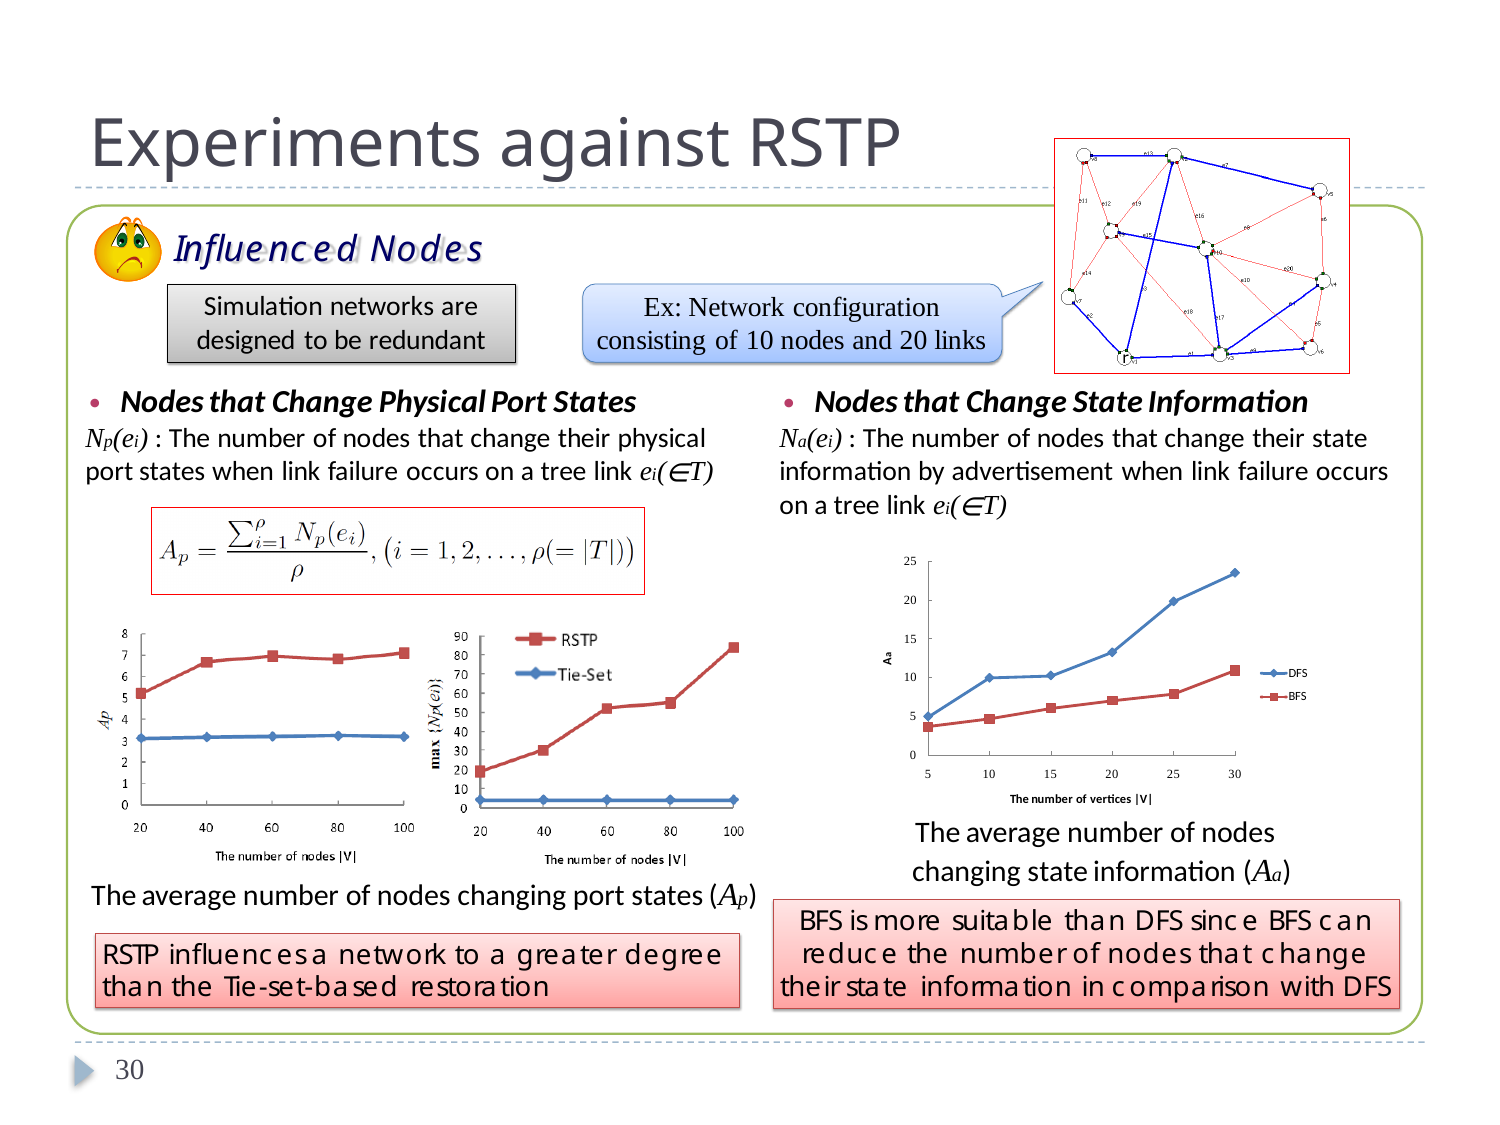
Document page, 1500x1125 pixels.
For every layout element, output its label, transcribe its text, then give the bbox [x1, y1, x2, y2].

slide_number 30 [100, 1048, 426, 1103]
picture [64, 136, 1424, 1036]
title Experiments against RSTP [75, 24, 1425, 140]
